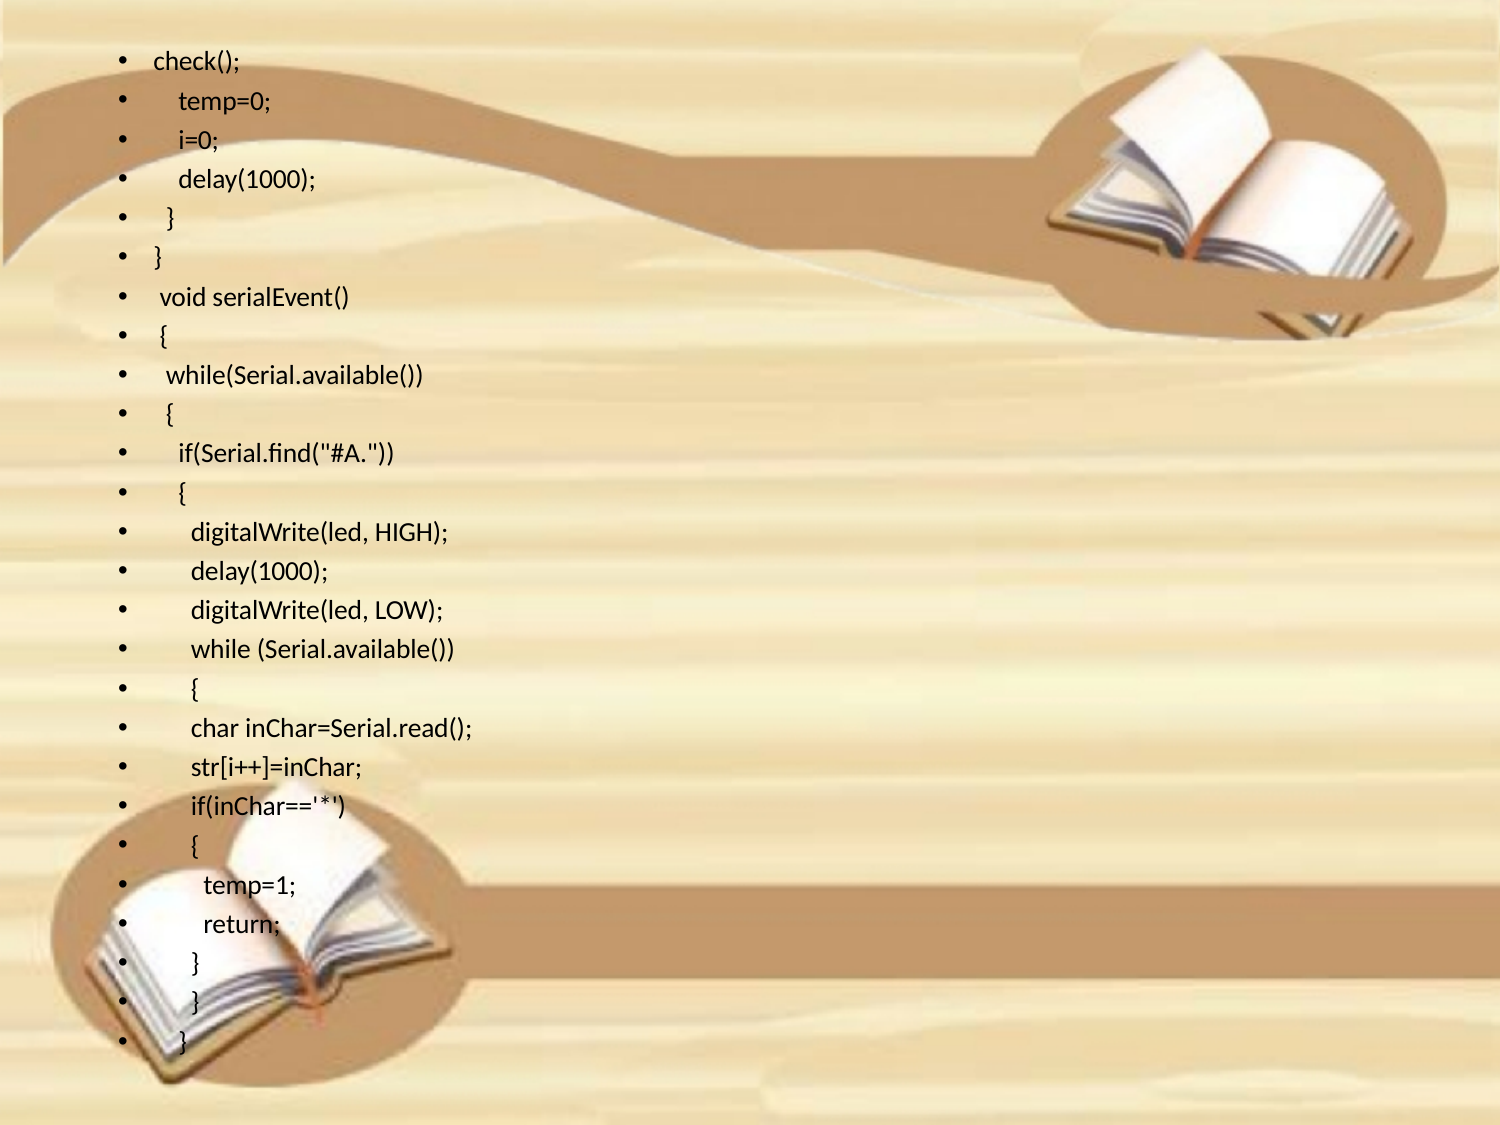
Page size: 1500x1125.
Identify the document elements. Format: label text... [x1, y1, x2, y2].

picture [0, 0, 1500, 1125]
list check(); temp=0; i=0; delay(1000); } } void serialEvent() { while(Serial.available()) { if(Serial.find("#A.")) { digitalWrite(led, HIGH); delay(1000); digitalWrite(led, LOW); while (Serial.available()) { char inChar=Serial.read(); str[i++]=inChar; if(inChar=='*') { temp=1; return; } } } [103, 39, 1397, 1086]
